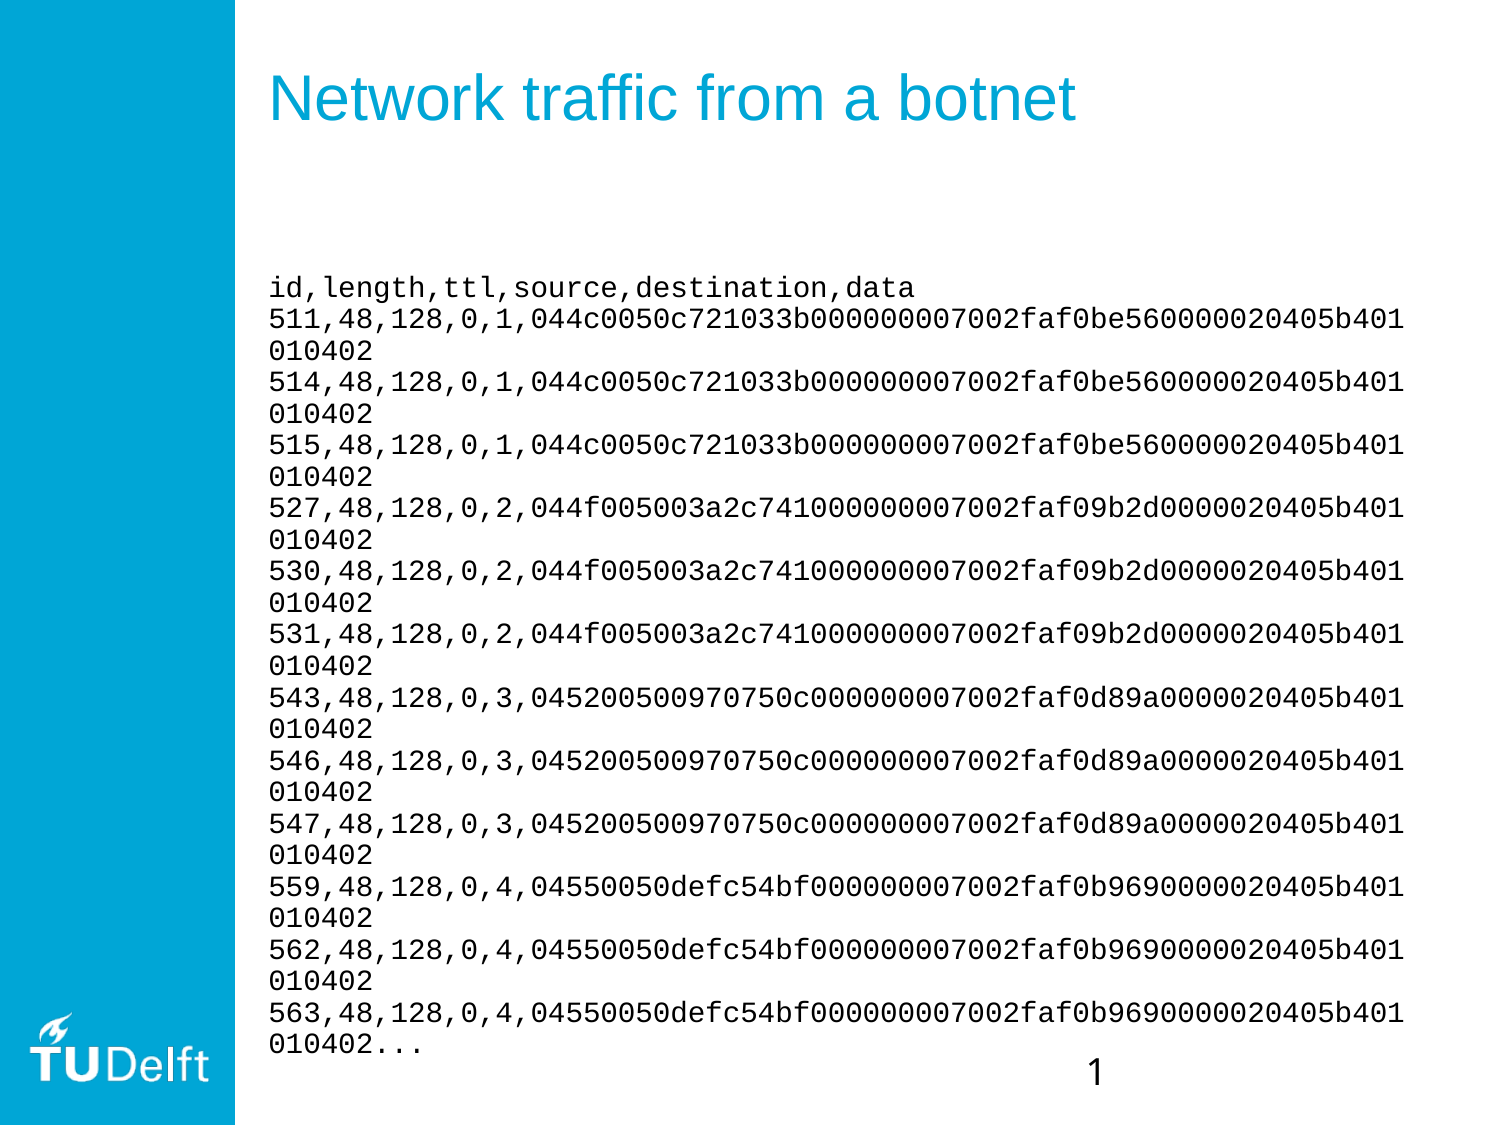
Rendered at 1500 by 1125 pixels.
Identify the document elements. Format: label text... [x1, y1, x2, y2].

slide_number 1 [1075, 1042, 1425, 1103]
list id,length,ttl,source,destination,data 511,48,128,0,1,044c0050c721033b000000007002faf0be560000020405b401010402 514,48,128,0,1,044c0050c721033b000000007002faf0be560000020405b401010402 515,48,128,0,1,044c0050c721033b000000007002faf0be560000020405b401010402 527,48,128,0,2,044f005003a2c741000000007002faf09b2d0000020405b401010402 530,48,128,0,2,044f005003a2c741000000007002faf09b2d0000020405b401010402 531,48,128,0,2,044f005003a2c741000000007002faf09b2d0000020405b401010402 543,48,128,0,3,045200500970750c000000007002faf0d89a0000020405b401010402 546,48,128,0,3,045200500970750c000000007002faf0d89a0000020405b401010402 547,48,128,0,3,045200500970750c000000007002faf0d89a0000020405b401010402 559,48,128,0,4,04550050defc54bf000000007002faf0b9690000020405b401010402 562,48,128,0,4,04550050defc54bf000000007002faf0b9690000020405b401010402 563,48,128,0,4,04550050defc54bf000000007002faf0b9690000020405b401010402... [268, 271, 1423, 1061]
title Network traffic from a botnet [268, 55, 1423, 231]
